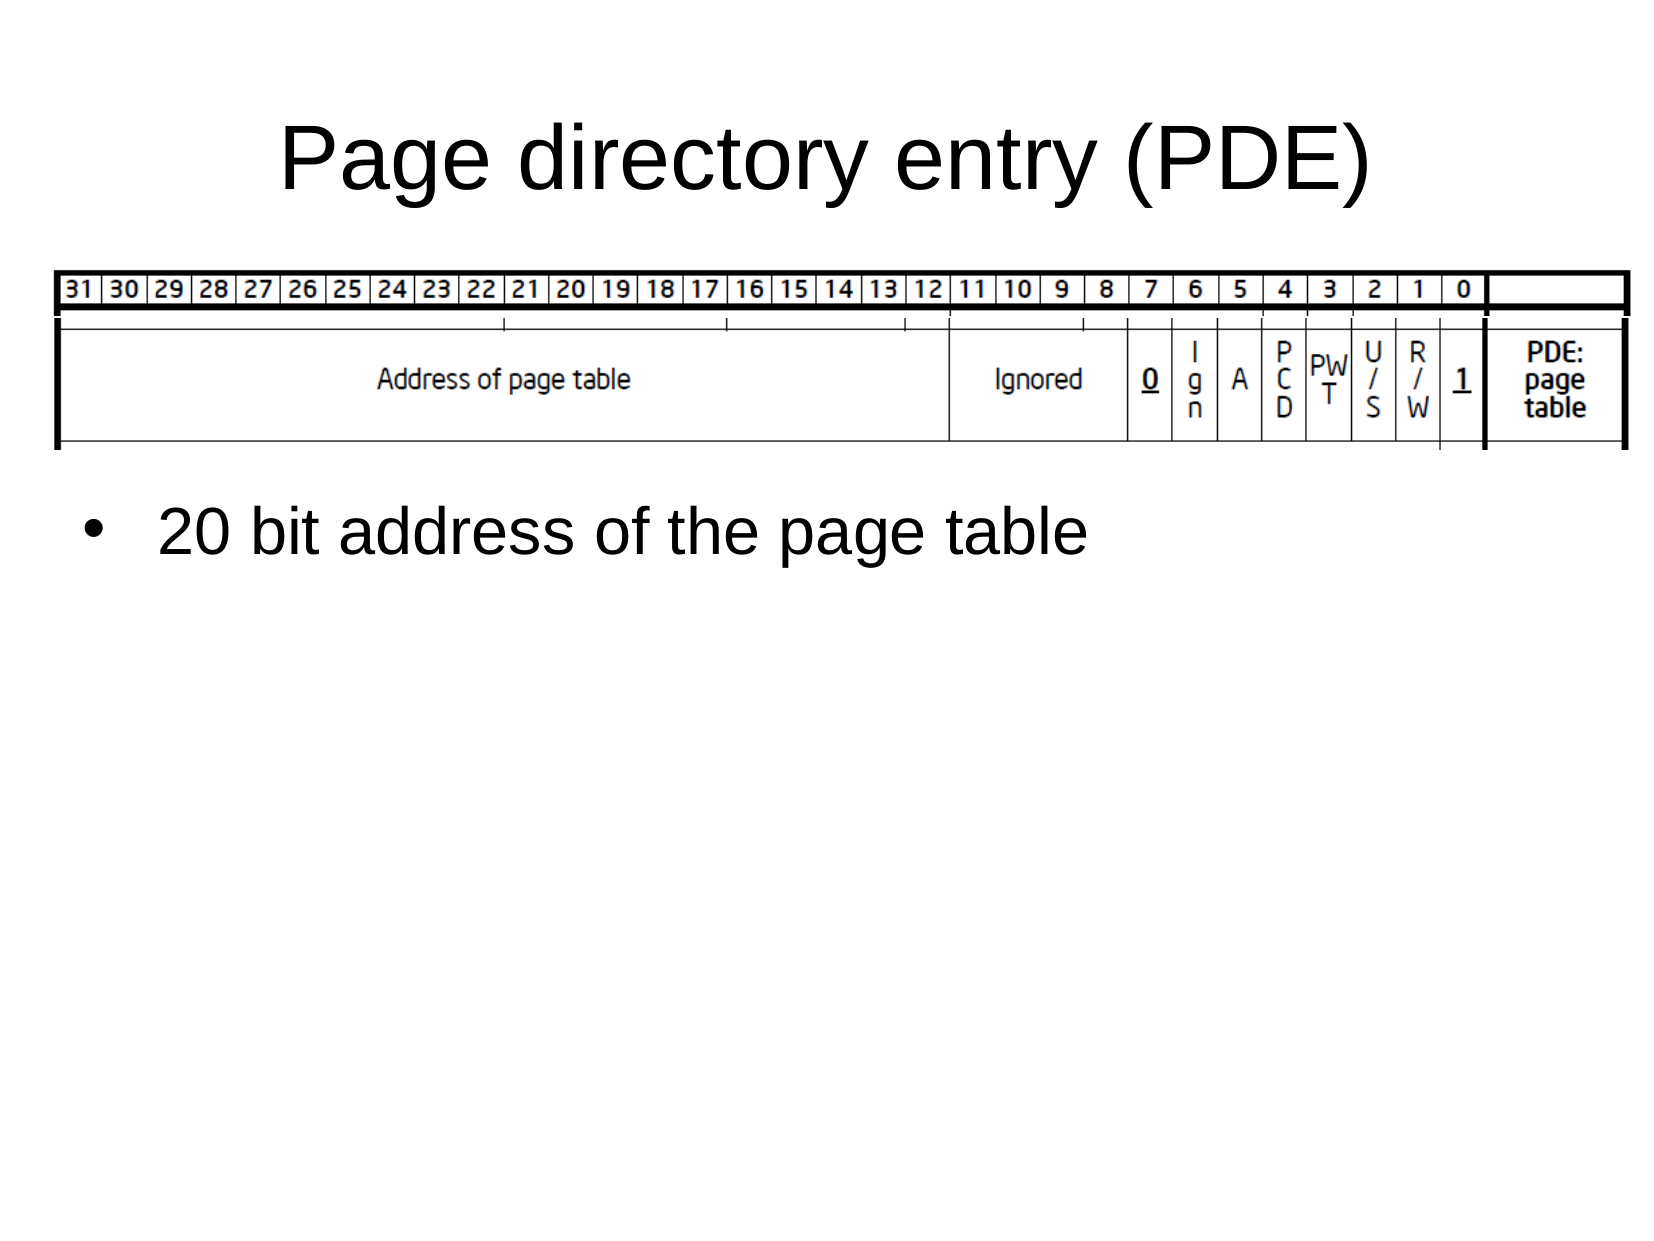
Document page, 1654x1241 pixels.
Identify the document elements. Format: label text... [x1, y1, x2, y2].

picture [42, 261, 1637, 316]
title Page directory entry (PDE) [82, 49, 1571, 257]
picture [36, 317, 1643, 451]
list 20 bit address of the page table [82, 487, 1571, 1088]
